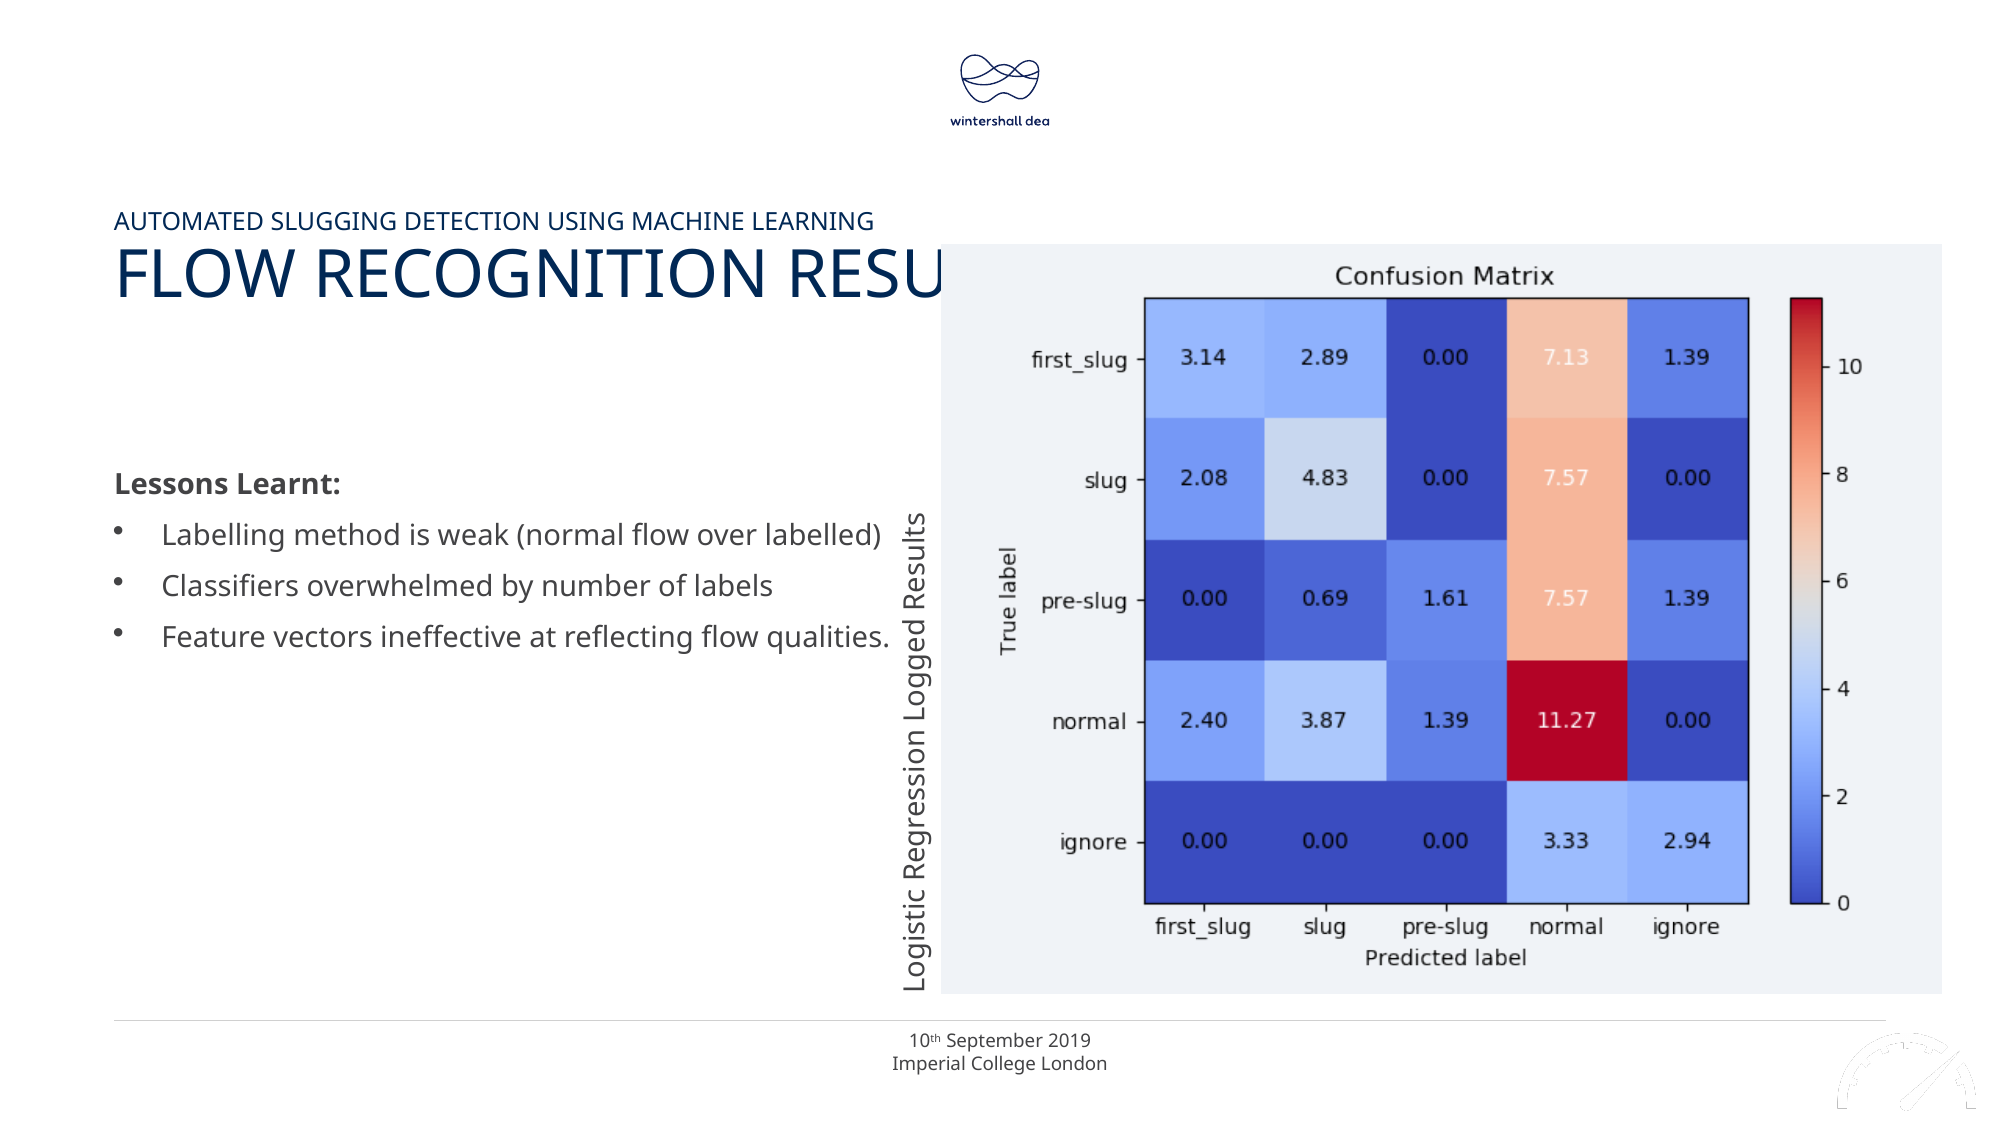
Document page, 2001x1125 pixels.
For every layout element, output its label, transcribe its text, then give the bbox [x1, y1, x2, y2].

text_box 10th September 2019 Imperial College London [892, 1029, 1108, 1075]
list Automated slugging detection using machine learning [114, 202, 1886, 236]
text_box [954, 55, 1045, 128]
title Flow Recognition Results [114, 243, 941, 313]
picture [1831, 995, 1982, 1125]
text_box Logistic Regression Logged Results [891, 583, 929, 994]
list Lessons Learnt: Labelling method is weak (normal flow over labelled) Classifiers overwhelmed by number of labels Feature vectors ineffective at reflecting flow qualities. [114, 426, 941, 994]
picture [941, 243, 1942, 994]
